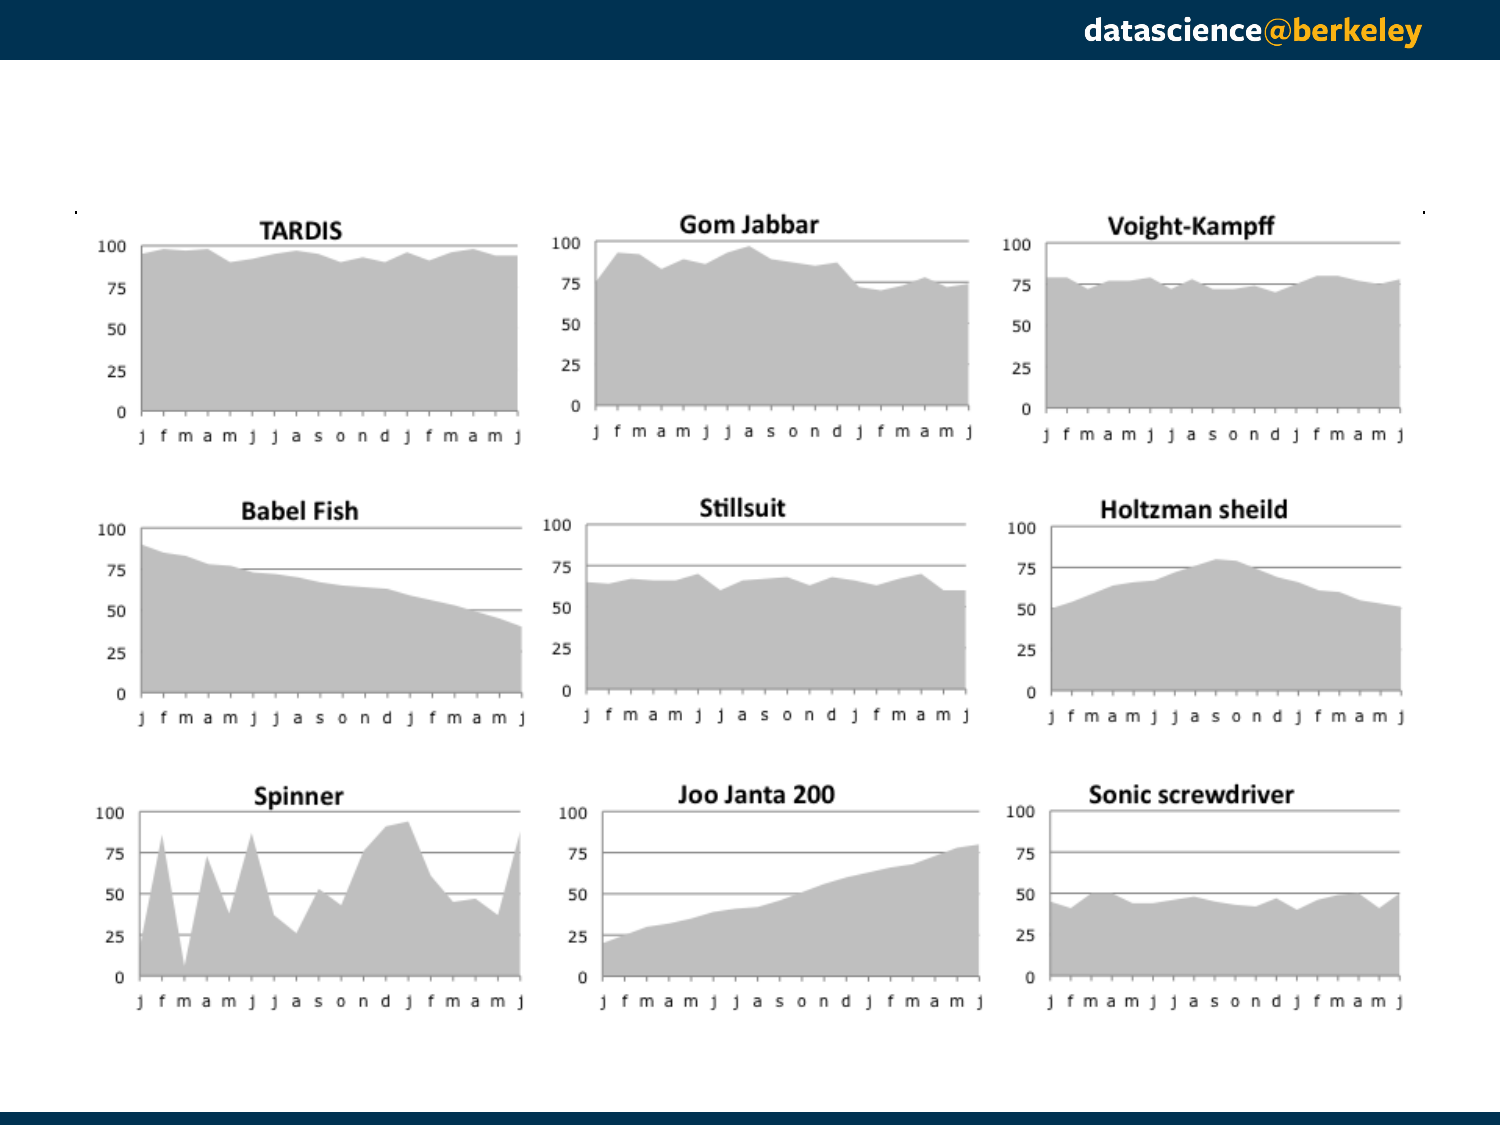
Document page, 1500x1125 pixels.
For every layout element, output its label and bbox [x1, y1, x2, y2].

picture [1079, 10, 1431, 52]
list [76, 174, 1424, 1029]
